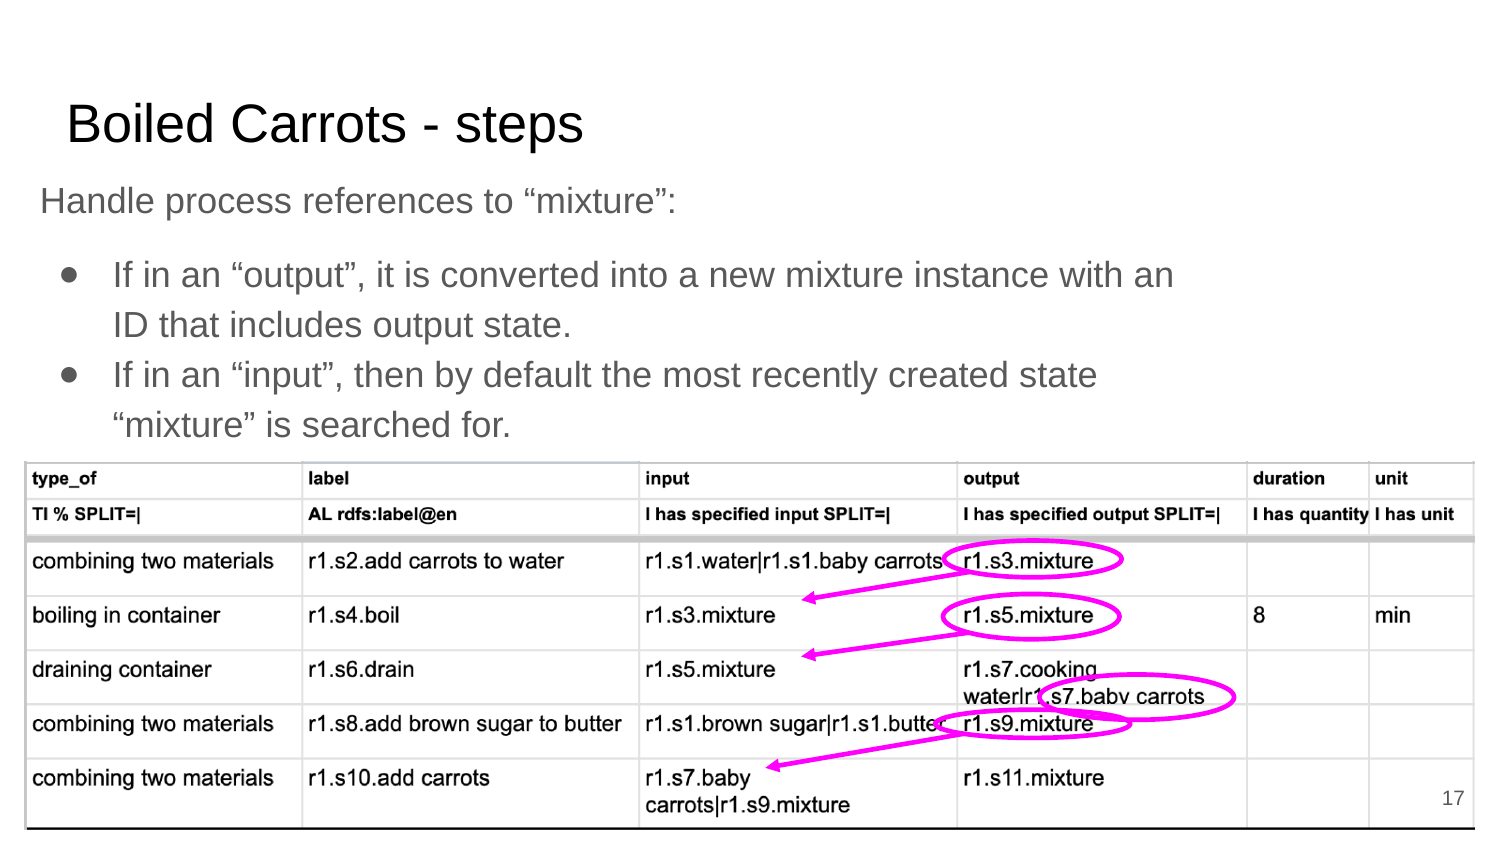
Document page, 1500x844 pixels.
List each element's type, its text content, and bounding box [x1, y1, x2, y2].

picture [24, 461, 1476, 830]
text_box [765, 733, 965, 769]
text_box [800, 632, 969, 657]
list Handle process references to “mixture”: If in an “output”, it is converted into a new mixture instance with an ID that includes output state. If in an “input”, then by default the most recently created state “mixture” is searched for. [24, 155, 1196, 460]
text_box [800, 571, 971, 601]
title Boiled Carrots - steps [51, 72, 605, 155]
